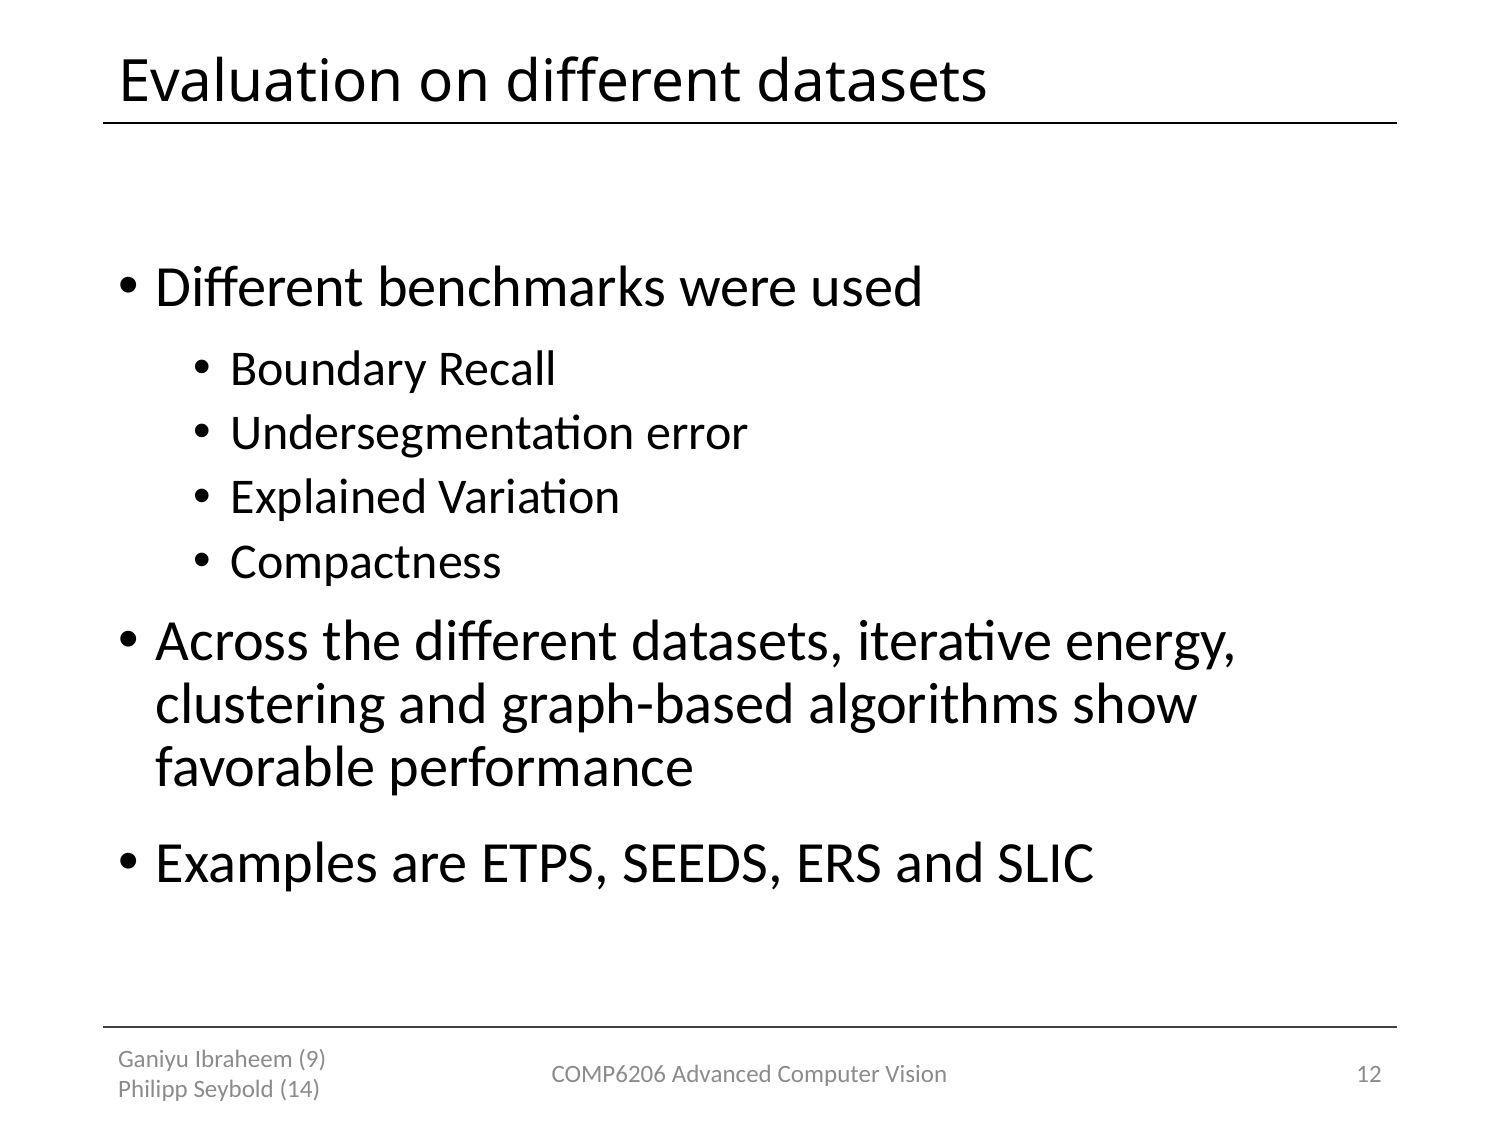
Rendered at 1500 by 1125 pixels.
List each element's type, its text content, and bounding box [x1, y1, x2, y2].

footer COMP6206 Advanced Computer Vision [496, 1042, 1004, 1103]
slide_number 12 [1059, 1042, 1397, 1103]
list Different benchmarks were used Boundary Recall Undersegmentation error Explained Variation Compactness Across the different datasets, iterative energy, clustering and graph-based algorithms show favorable performance Examples are ETPS, SEEDS, ERS and SLIC [103, 248, 1397, 972]
slide_number Ganiyu Ibraheem (9) Philipp Seybold (14) [103, 1042, 358, 1103]
title Evaluation on different datasets [103, 41, 1397, 124]
